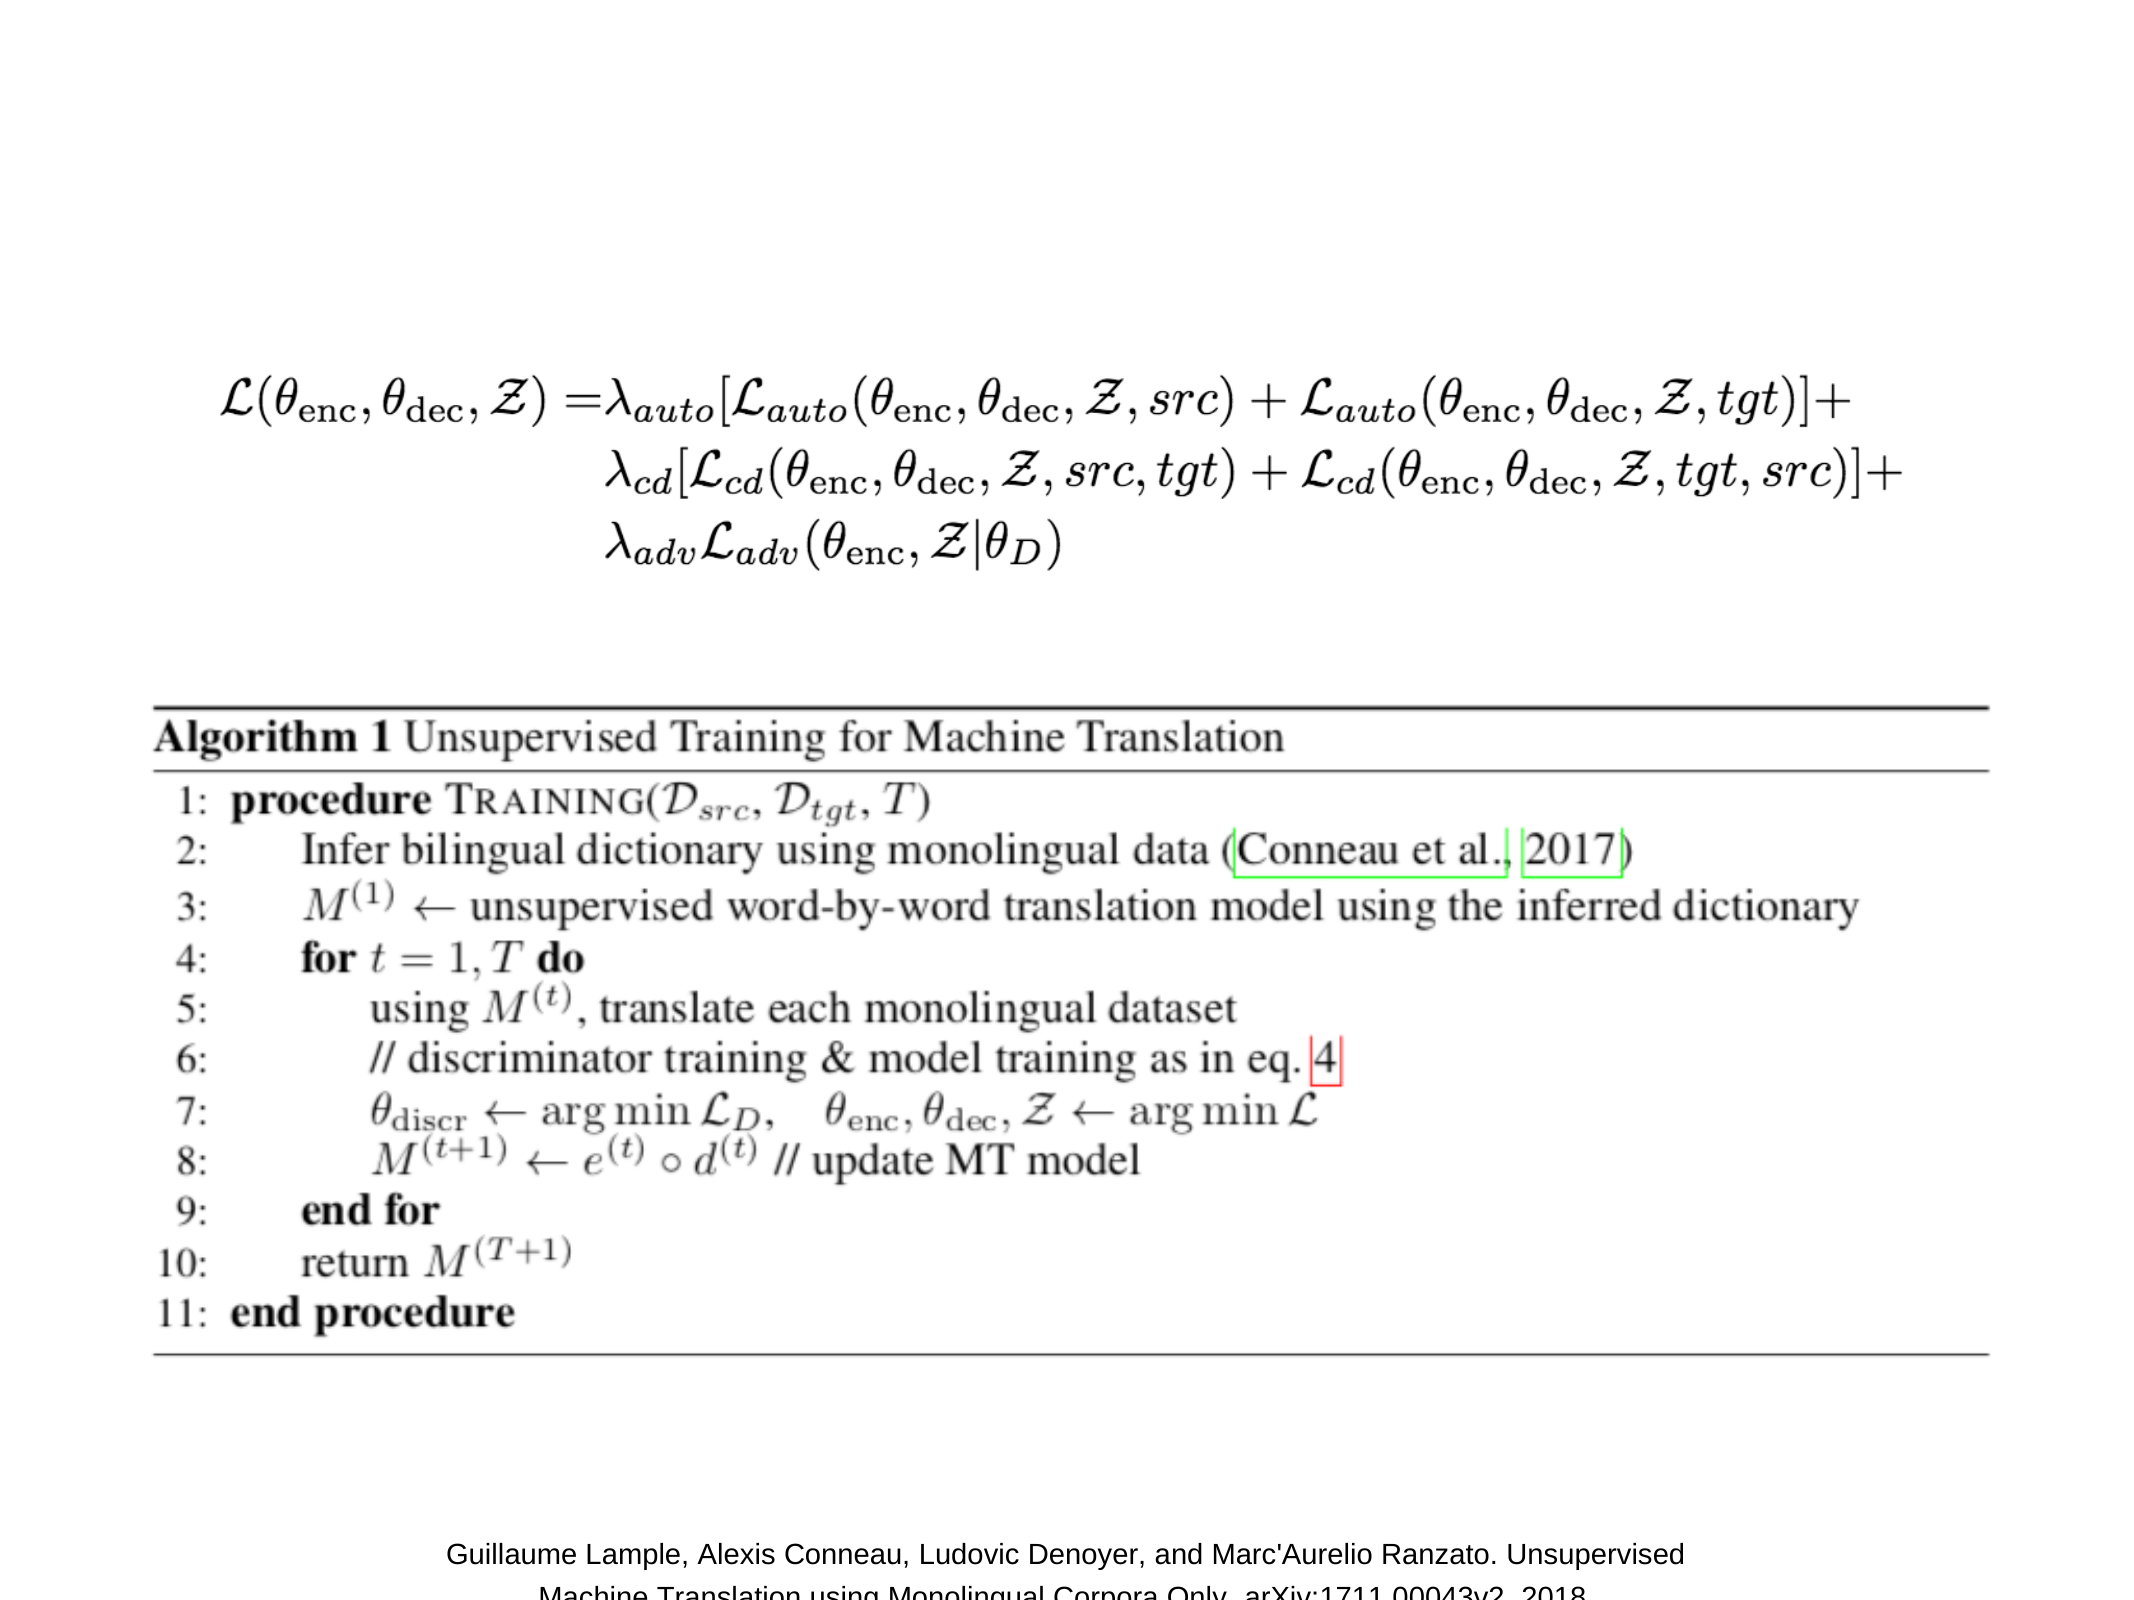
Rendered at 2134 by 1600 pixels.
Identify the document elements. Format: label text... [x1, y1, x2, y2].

text_box Guillaume Lample, Alexis Conneau, Ludovic Denoyer, and Marc'Aurelio Ranzato. Unsupervised Machine Translation using Monolingual Corpora Only. arXiv:1711.00043v2, 2018. [430, 1499, 1703, 1600]
picture [213, 354, 1920, 590]
picture [127, 687, 2007, 1379]
